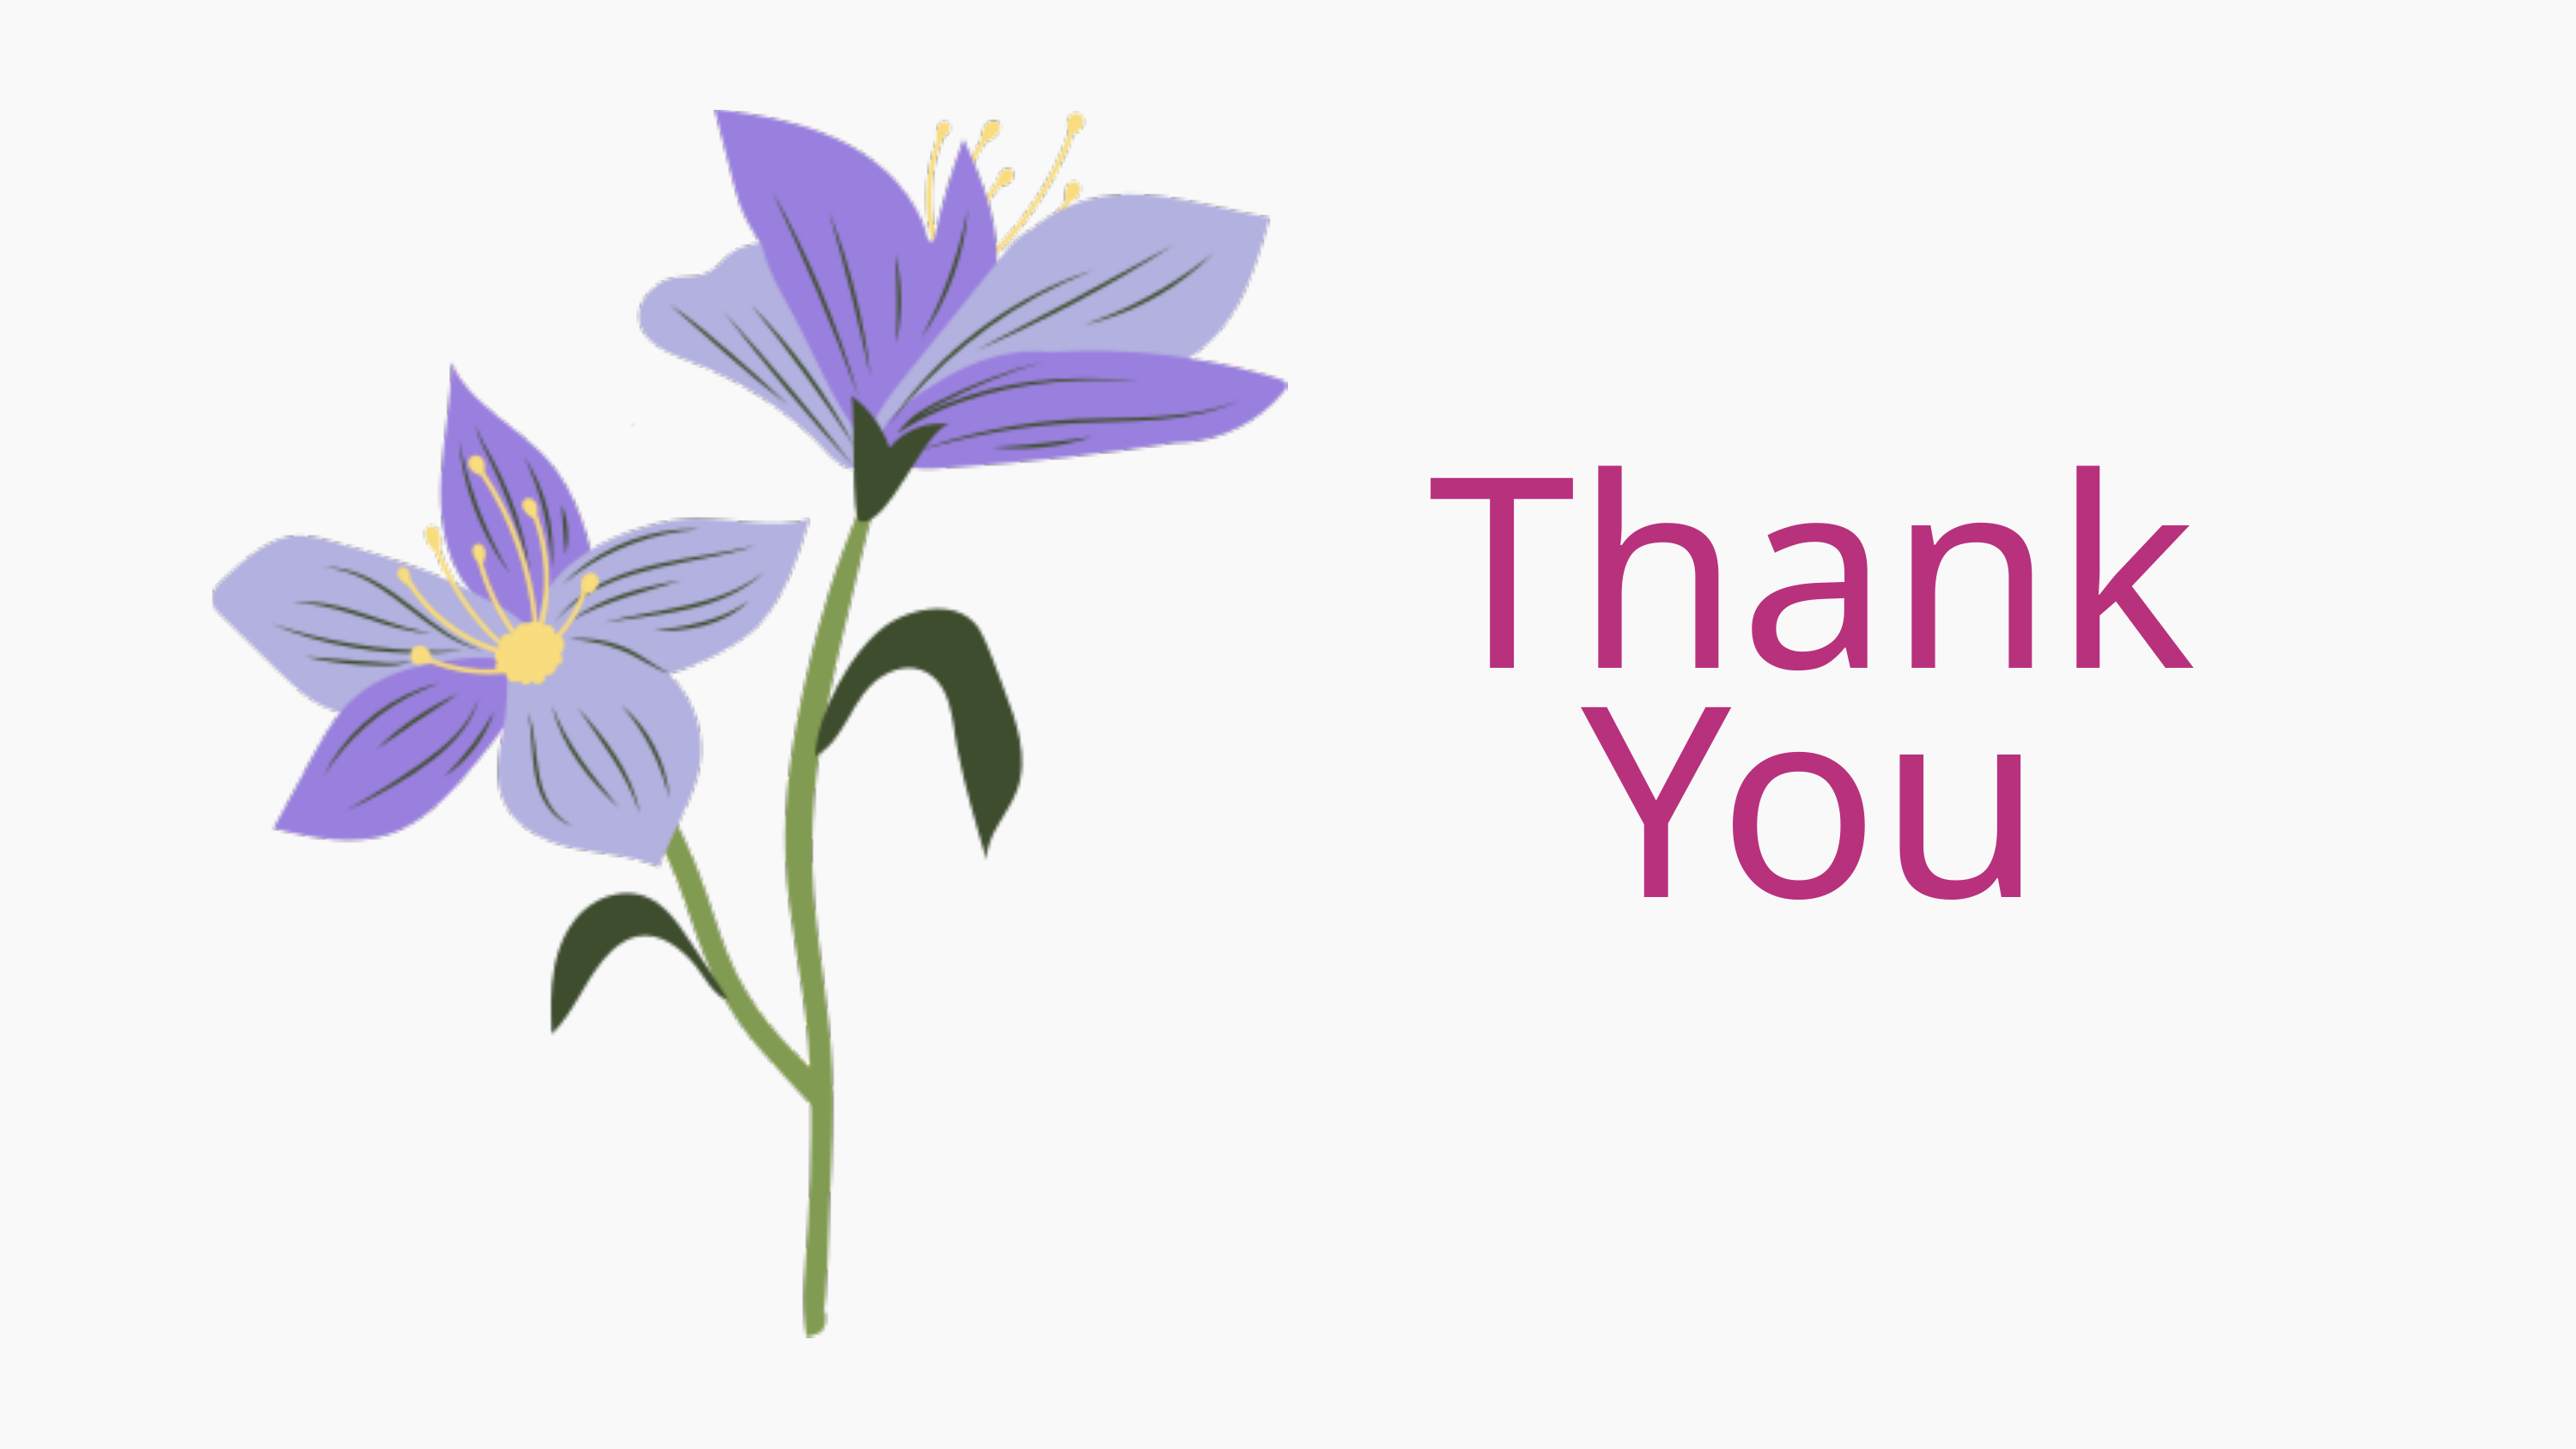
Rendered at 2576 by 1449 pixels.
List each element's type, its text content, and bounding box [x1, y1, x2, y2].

text_box Thank You [1392, 493, 2233, 951]
text_box [211, 110, 1289, 1338]
